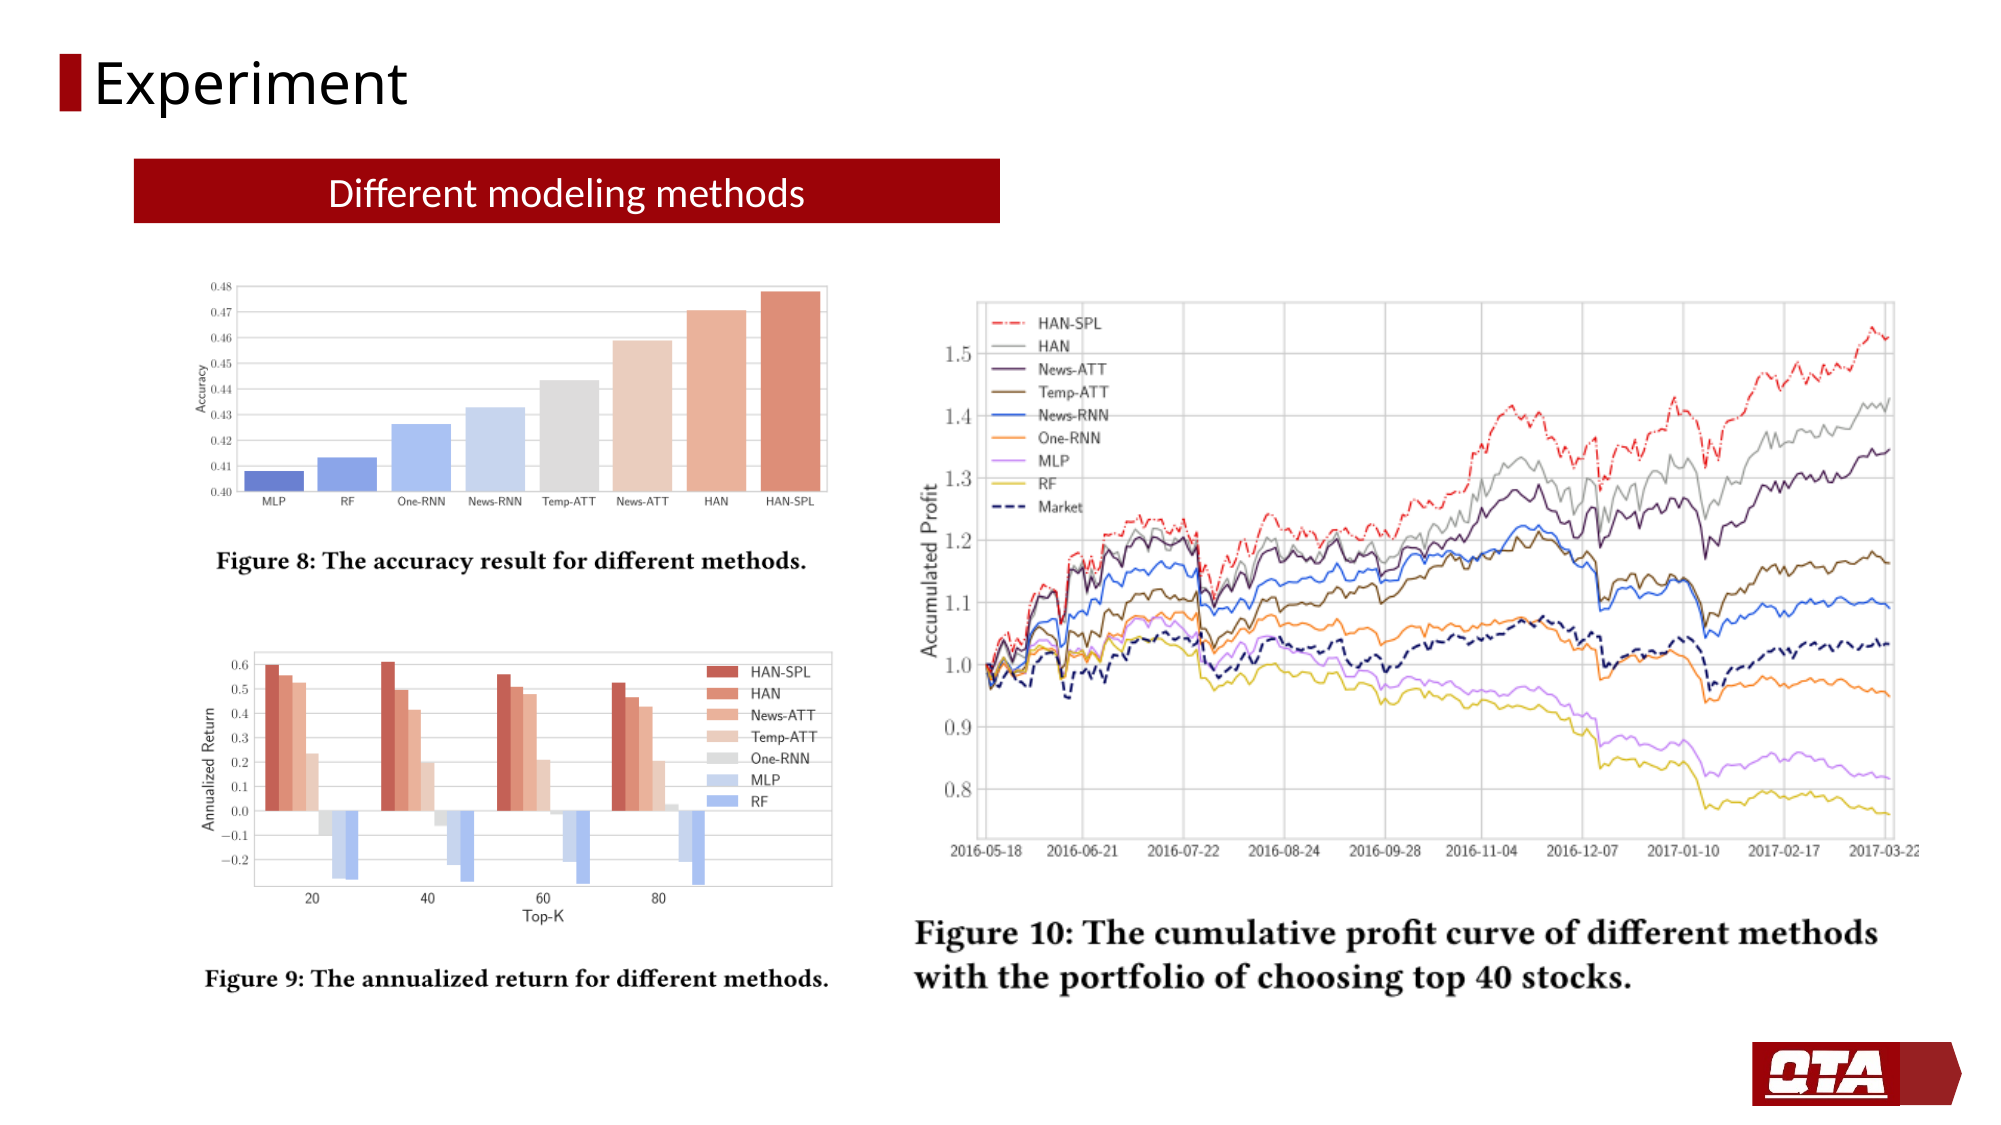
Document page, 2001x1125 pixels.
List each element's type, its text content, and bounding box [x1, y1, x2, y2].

picture [876, 282, 1919, 1002]
picture [185, 642, 854, 1011]
title Experiment [78, 0, 1775, 174]
picture [1752, 1042, 1900, 1106]
text_box Different modeling methods [133, 158, 1000, 224]
picture [185, 257, 861, 589]
